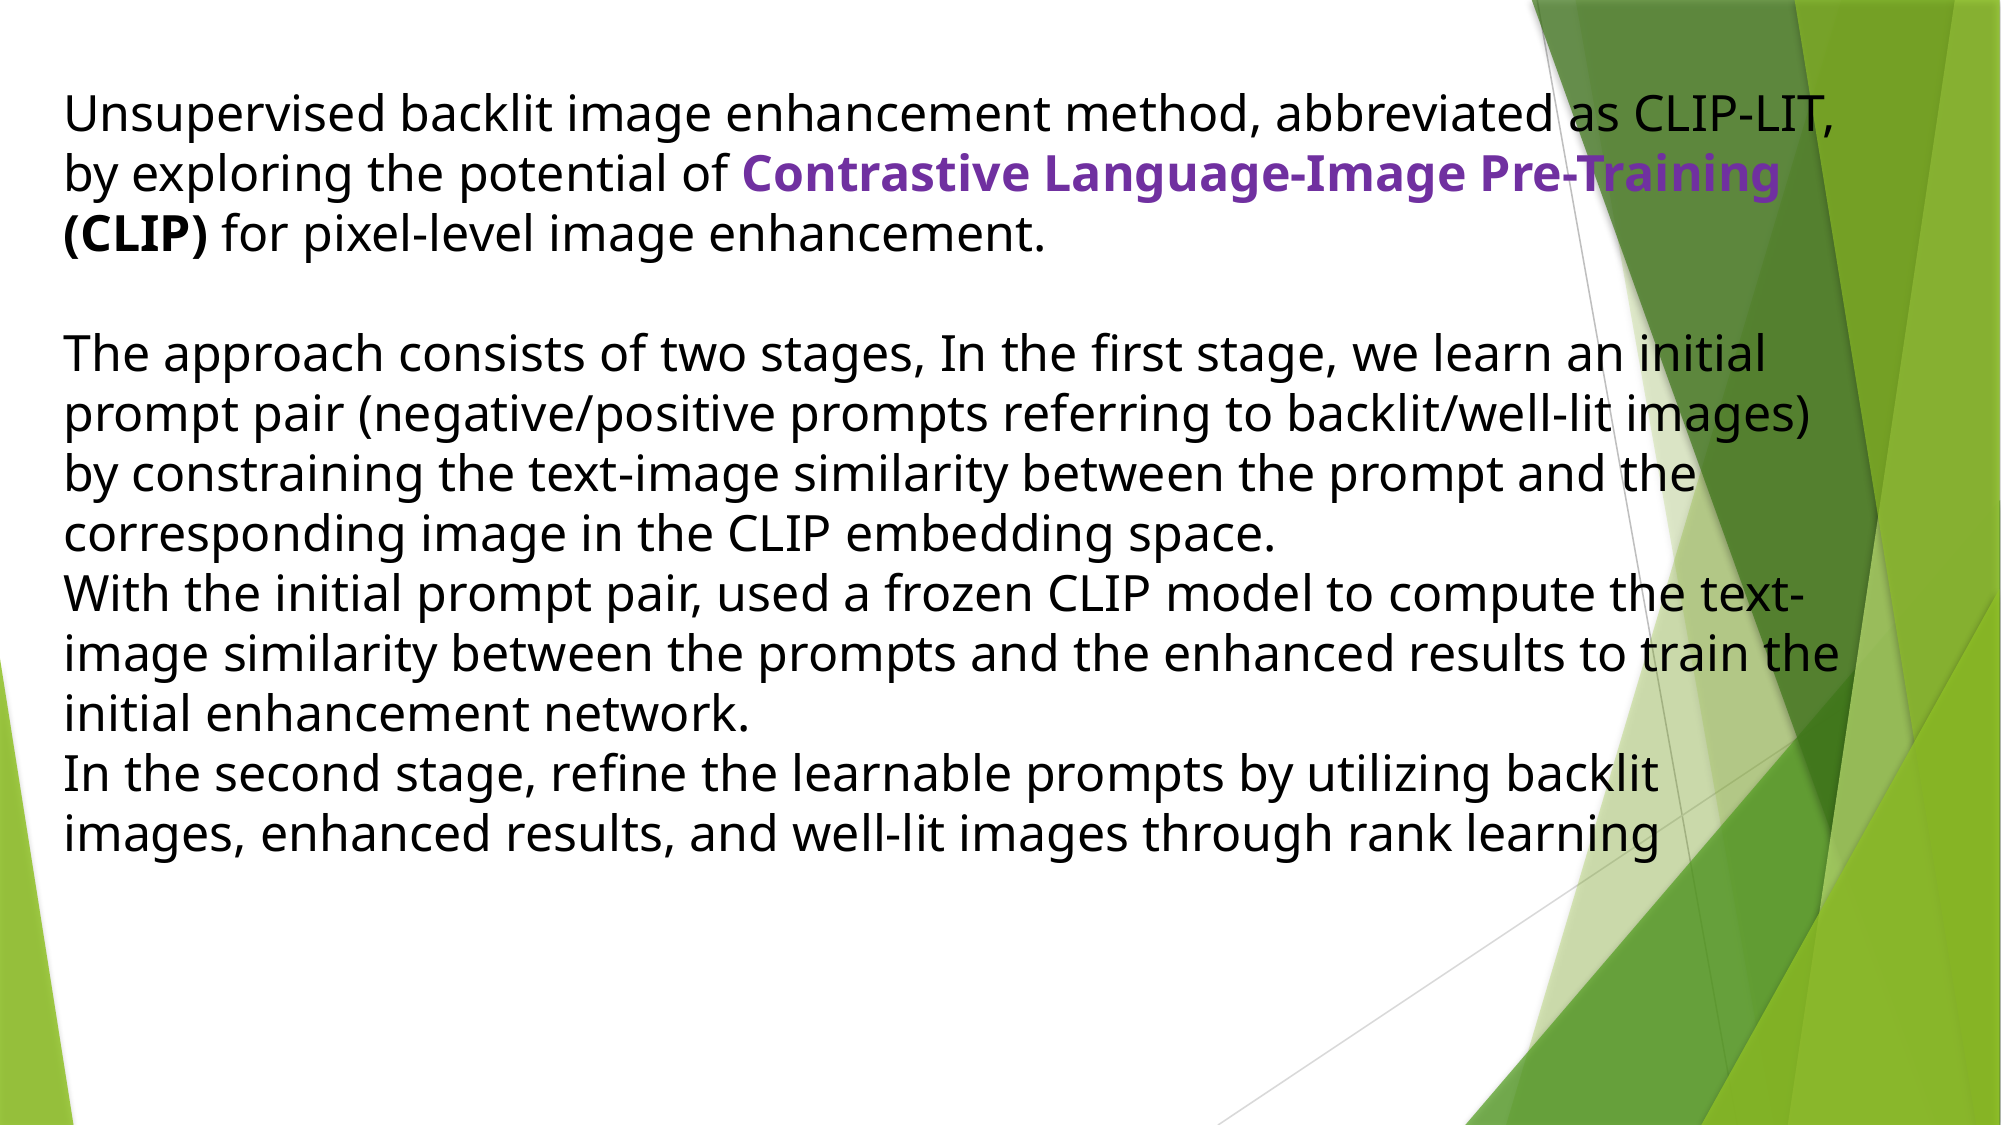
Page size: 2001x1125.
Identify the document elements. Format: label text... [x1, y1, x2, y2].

text_box Unsupervised backlit image enhancement method, abbreviated as CLIP-LIT, by exploring the potential of Contrastive Language-Image Pre-Training (CLIP) for pixel-level image enhancement. The approach consists of two stages, In the first stage, we learn an initial prompt pair (negative/positive prompts referring to backlit/well-lit images) by constraining the text-image similarity between the prompt and the corresponding image in the CLIP embedding space. With the initial prompt pair, used a frozen CLIP model to compute the text-image similarity between the prompts and the enhanced results to train the initial enhancement network. In the second stage, refine the learnable prompts by utilizing backlit images, enhanced results, and well-lit images through rank learning [48, 74, 1867, 969]
